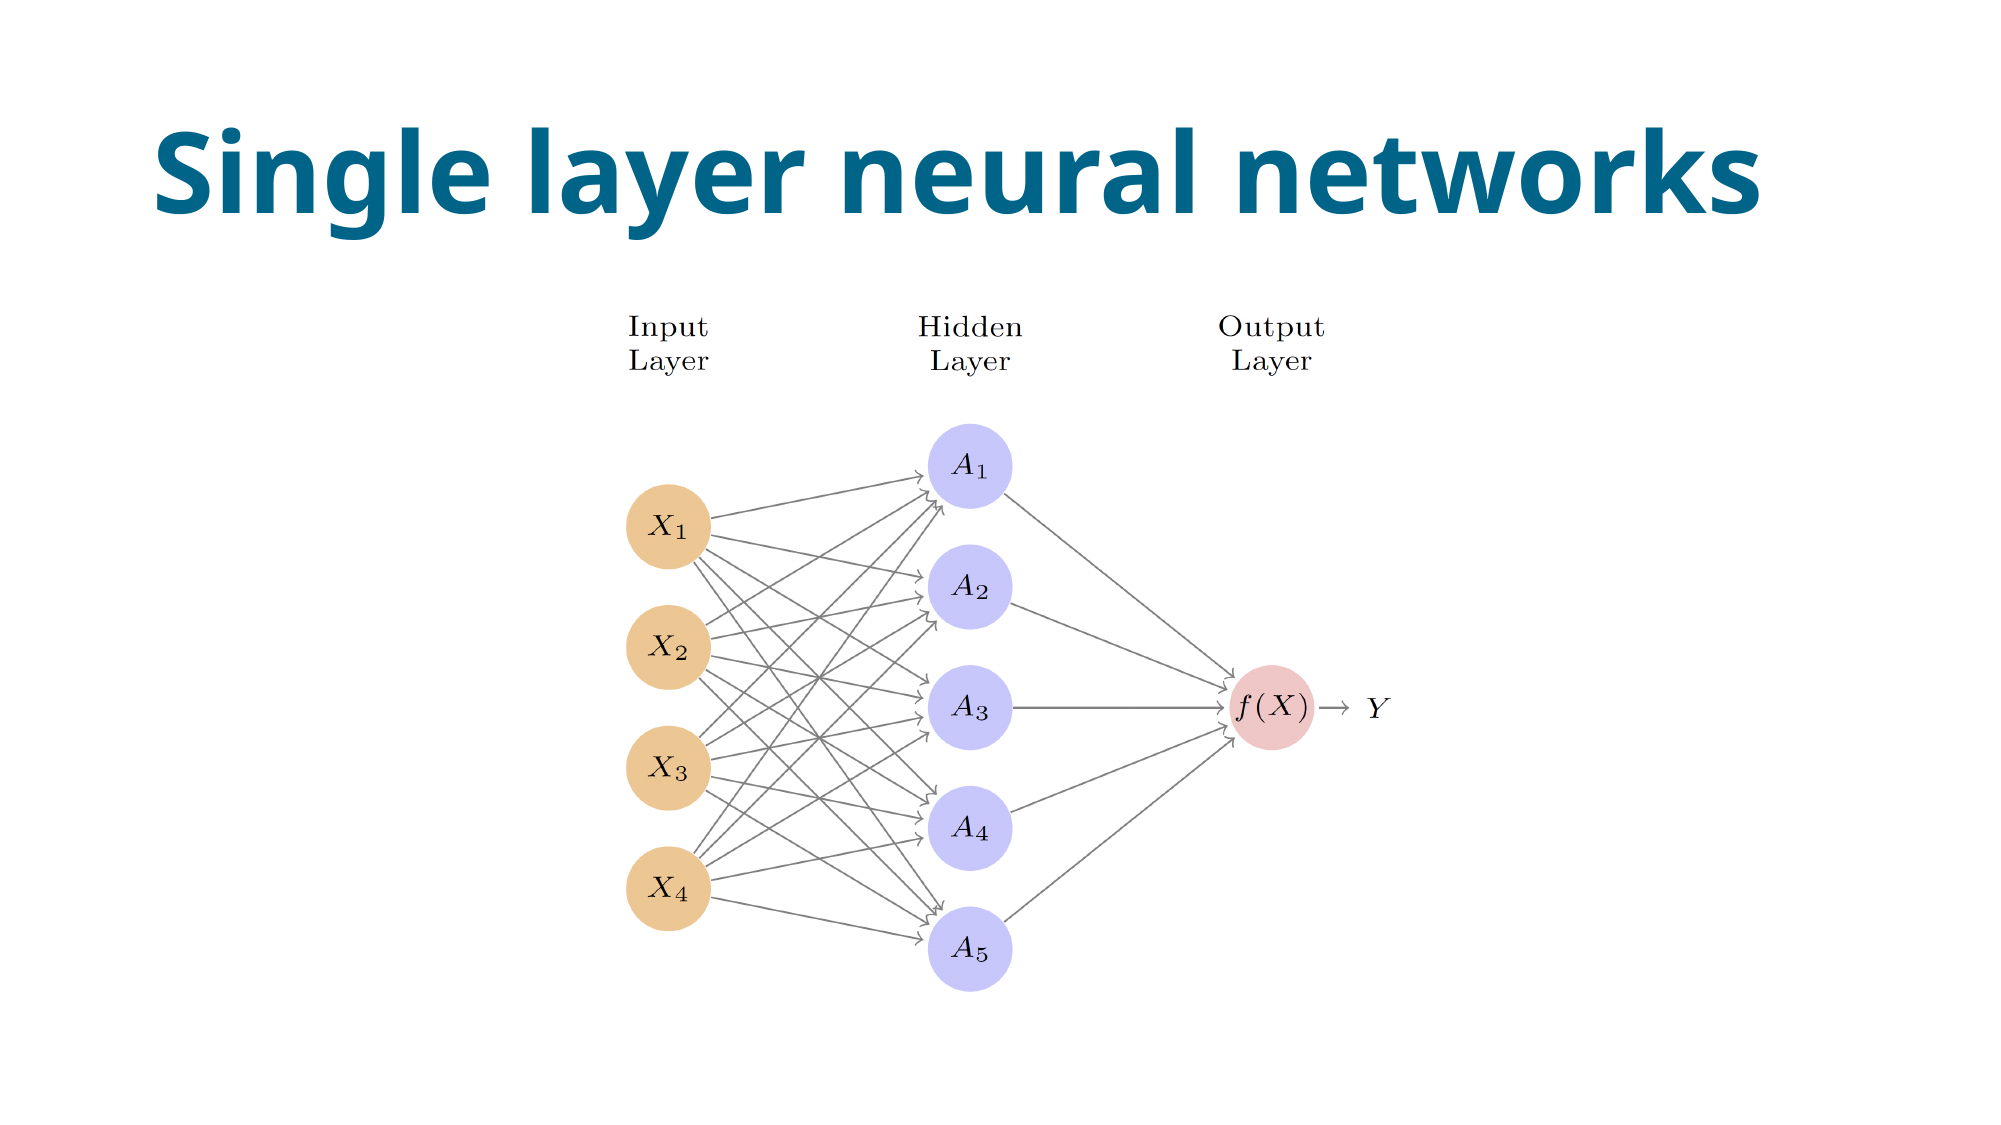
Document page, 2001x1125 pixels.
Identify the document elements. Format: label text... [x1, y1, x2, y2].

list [598, 299, 1401, 1014]
title Single layer neural networks [137, 59, 1863, 278]
